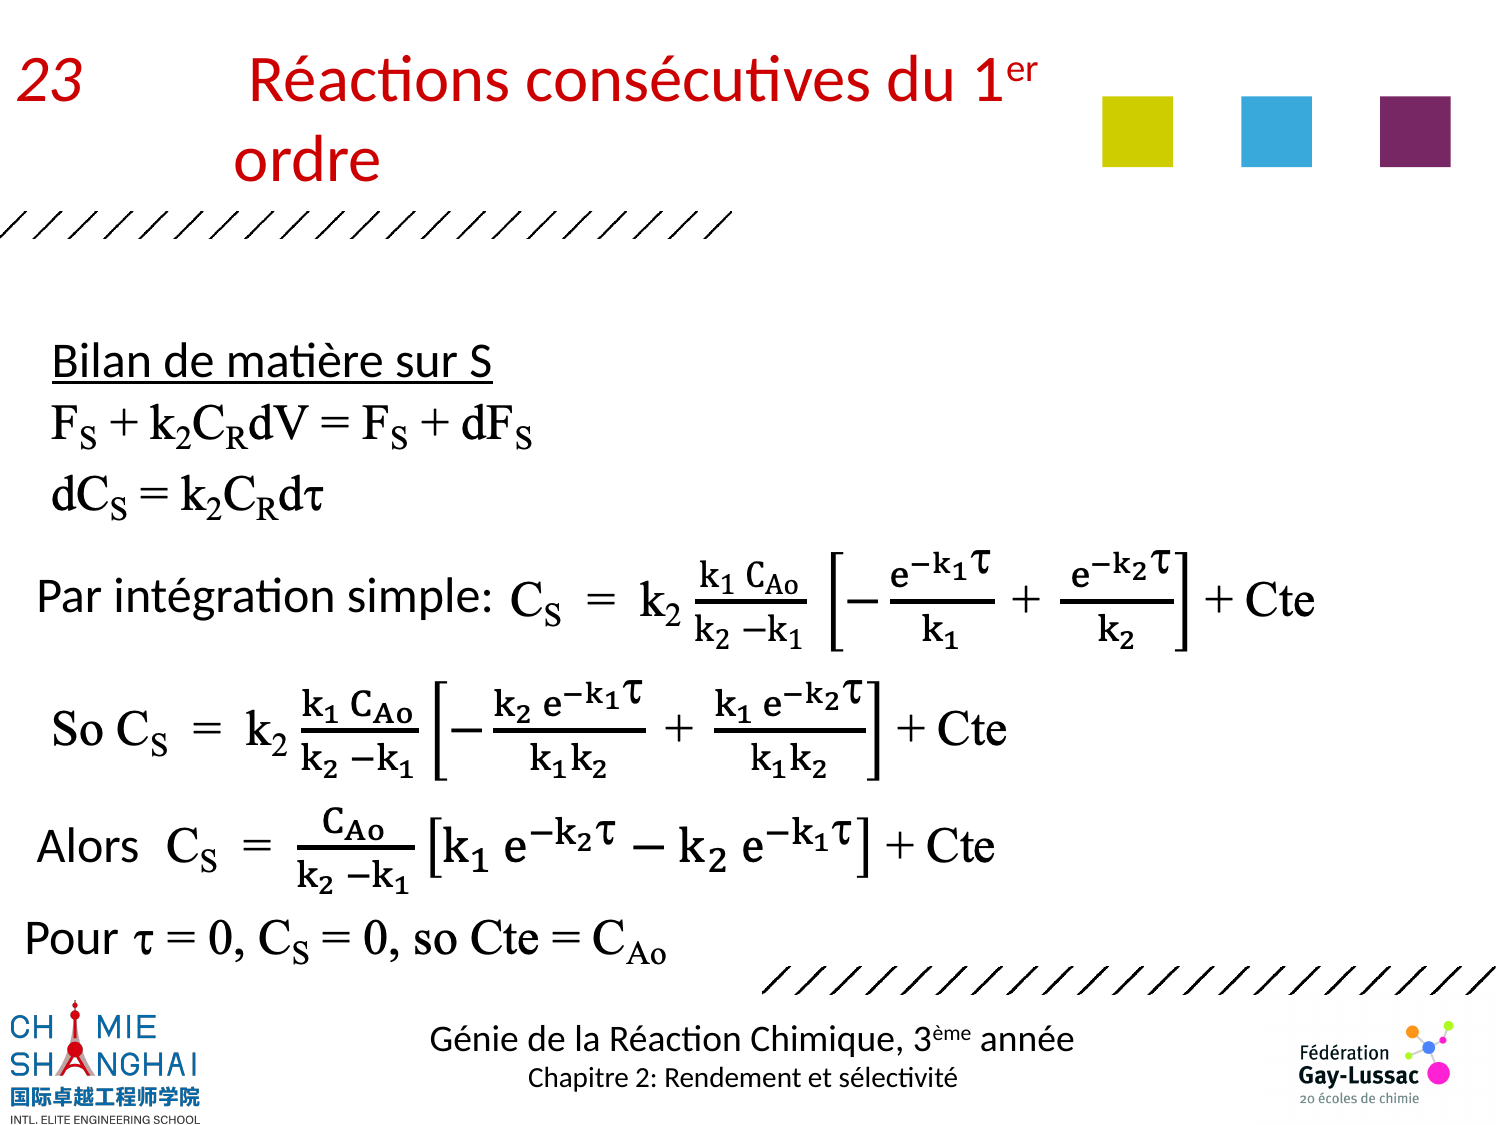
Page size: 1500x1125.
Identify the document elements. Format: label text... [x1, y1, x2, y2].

picture [762, 966, 1496, 1125]
text_box Pour [9, 897, 134, 972]
text_box Bilan de matière sur S [36, 320, 508, 395]
text_box Par intégration simple: [21, 555, 510, 631]
picture [0, 211, 732, 239]
picture [11, 1000, 200, 1124]
text_box Alors [21, 805, 155, 880]
text_box 23 Réactions consécutives du 1er ordre [0, 21, 1133, 209]
text_box [35, 308, 1472, 984]
